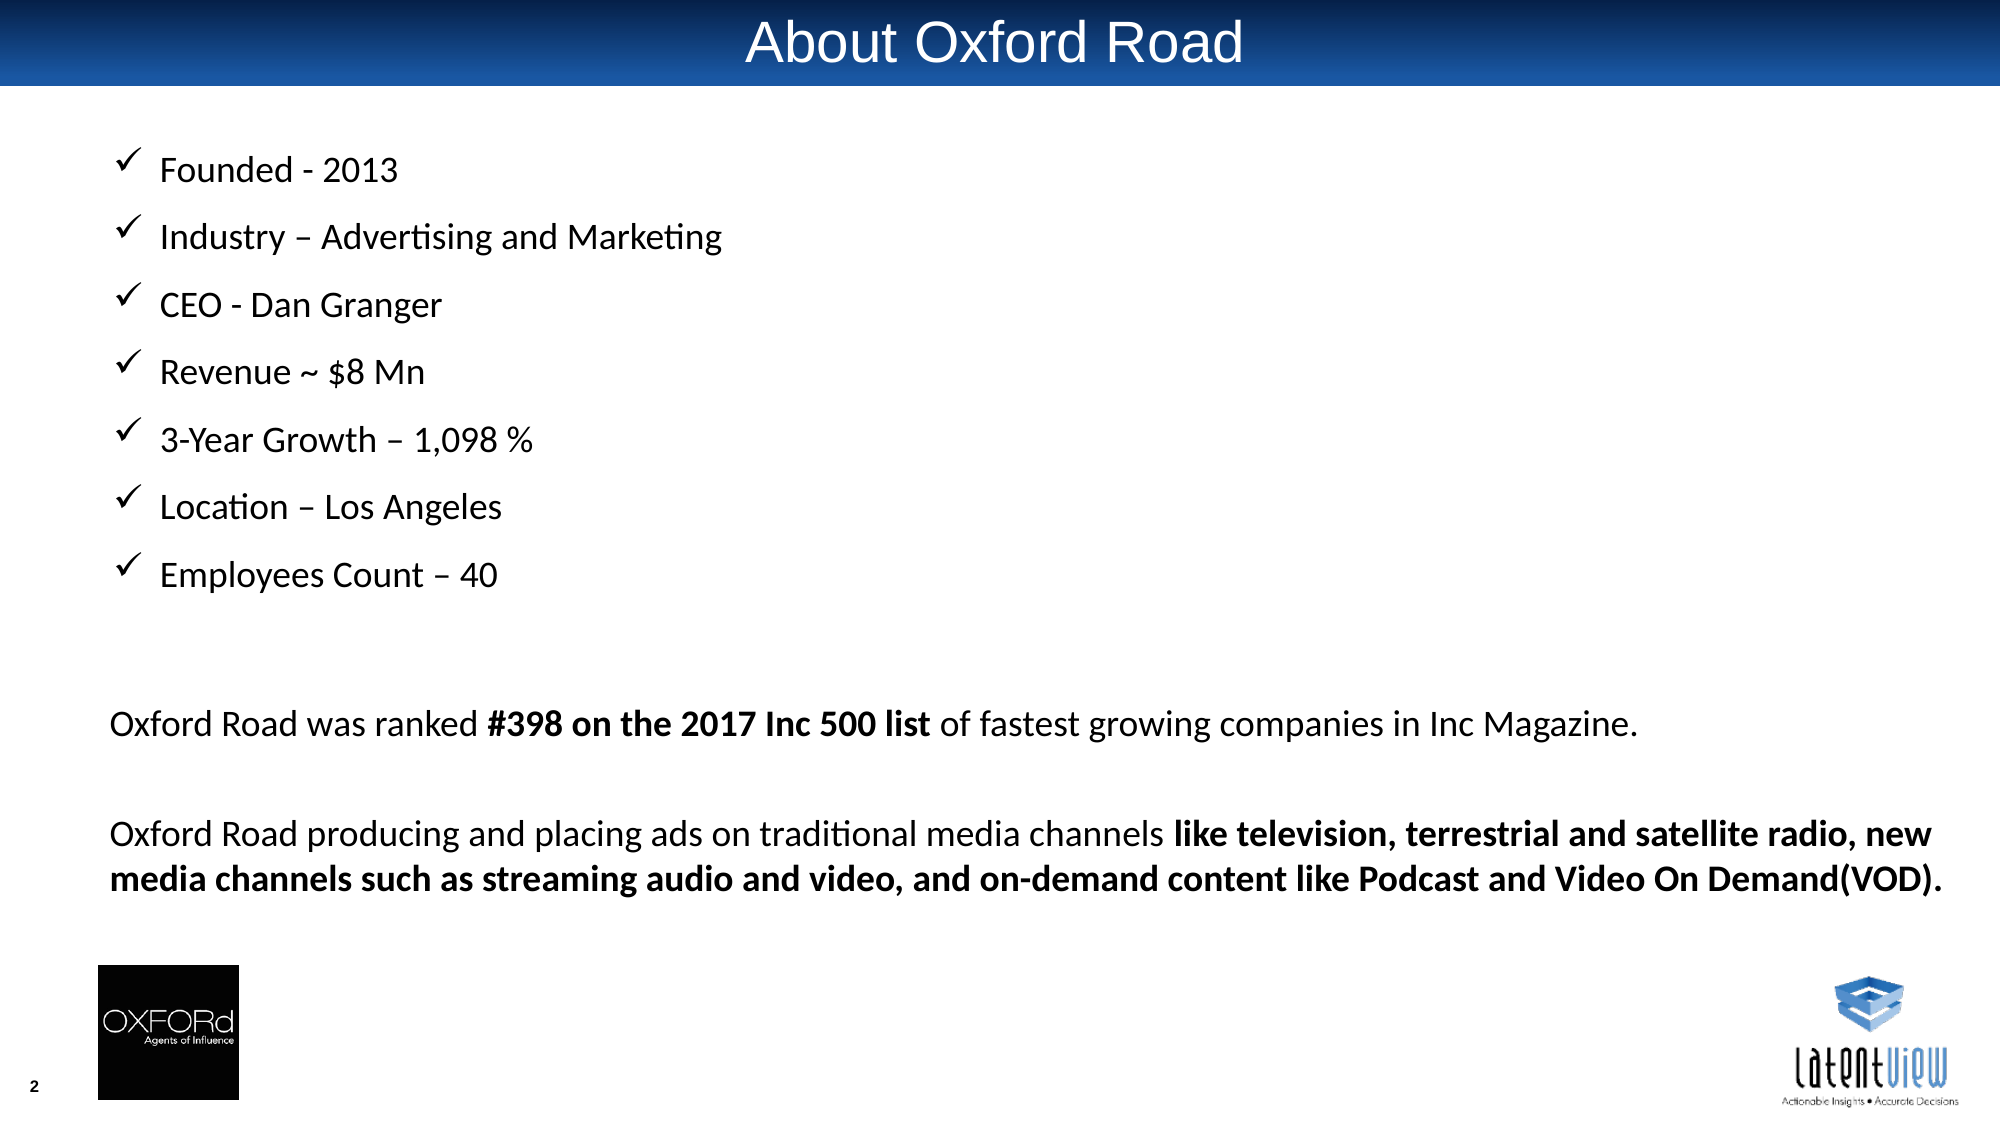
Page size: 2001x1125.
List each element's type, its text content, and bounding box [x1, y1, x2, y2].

text_box Founded - 2013 Industry – Advertising and Marketing CEO - Dan Granger Revenue ~ $8 Mn 3-Year Growth – 1,098 % Location – Los Angeles Employees Count – 40 [98, 70, 1662, 603]
picture [98, 965, 239, 1100]
list Oxford Road was ranked #398 on the 2017 Inc 500 list of fastest growing companies in Inc Magazine. Oxford Road producing and placing ads on traditional media channels like television, terrestrial and satellite radio, new media channels such as streaming audio and video, and on-demand content like Podcast and Video On Demand(VOD). [57, 690, 1984, 909]
title About Oxford Road [98, 9, 1894, 77]
picture [1754, 959, 1988, 1125]
